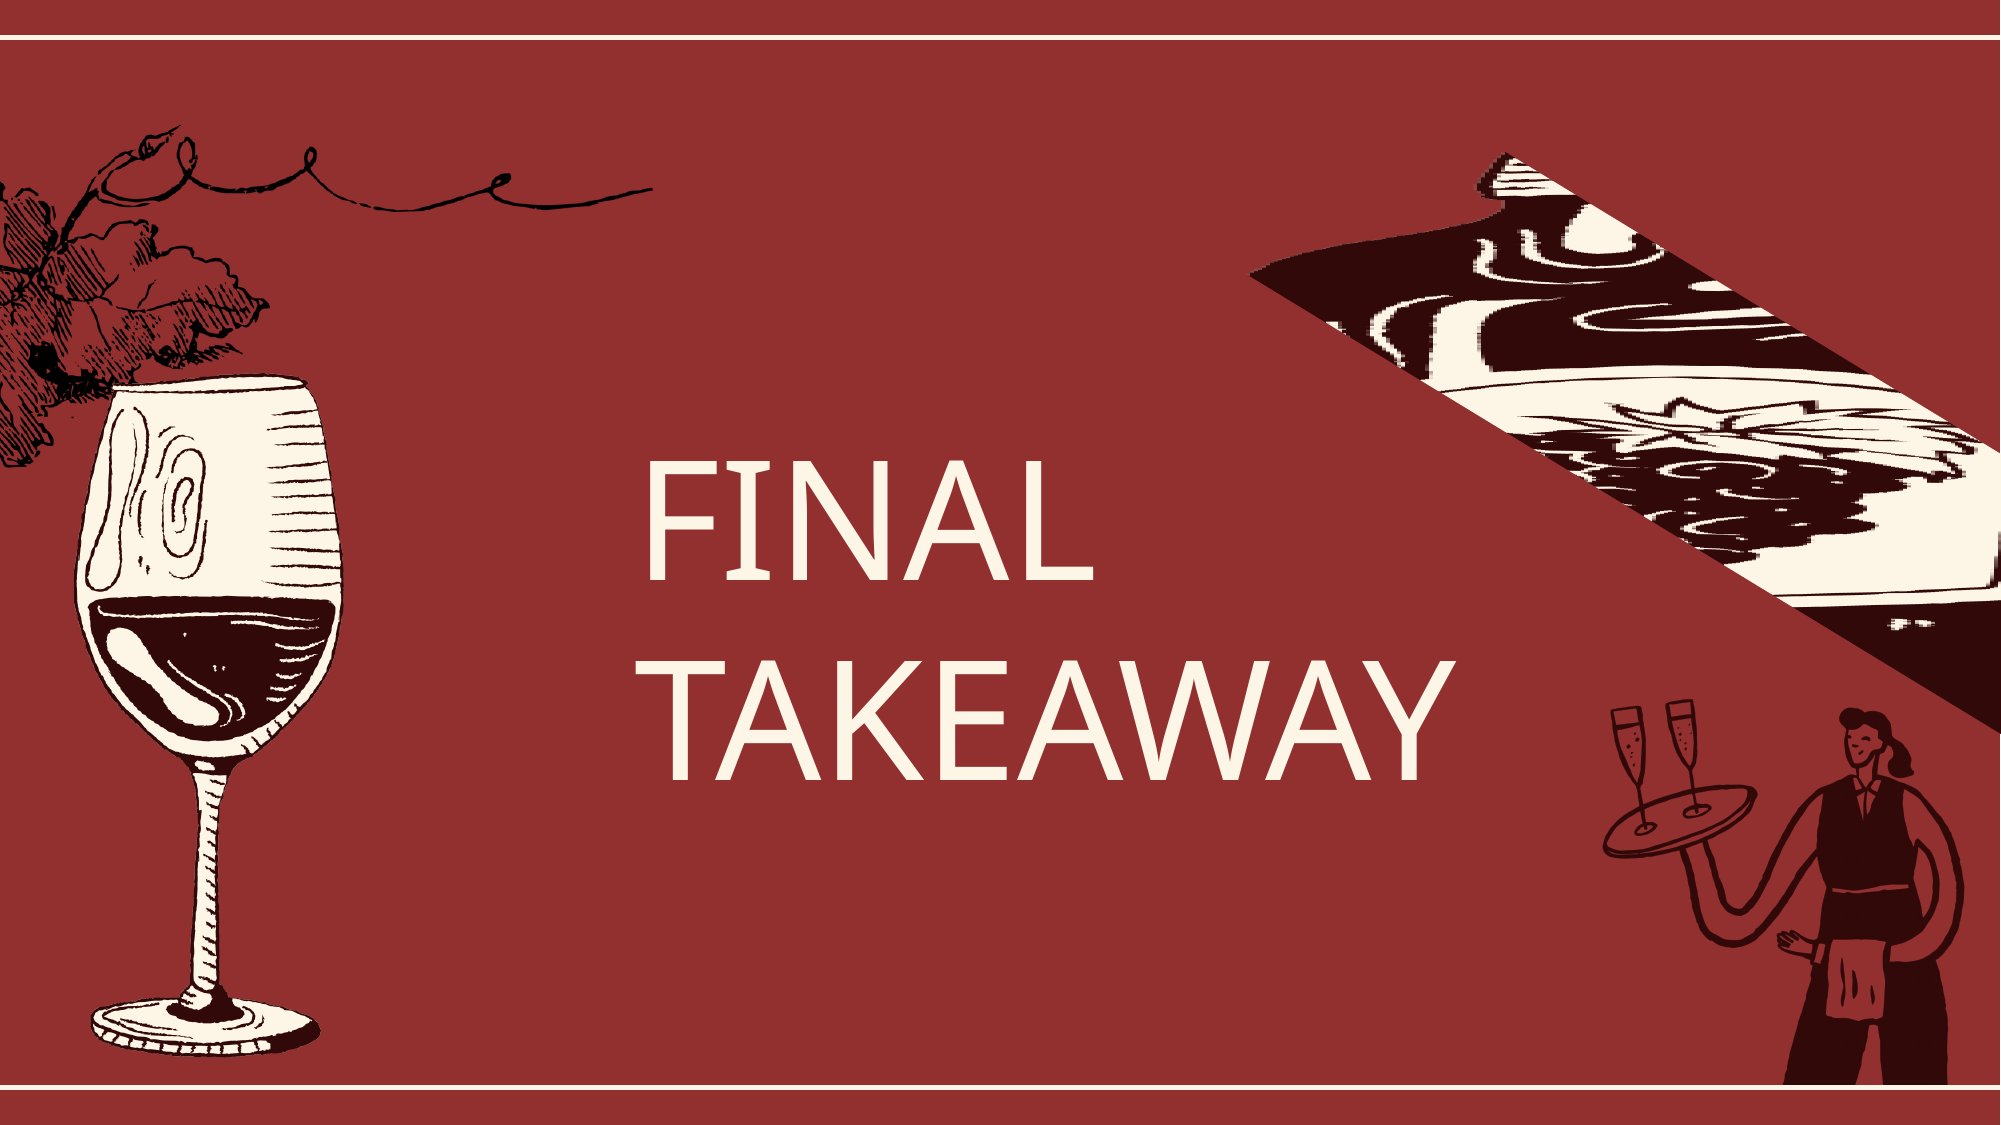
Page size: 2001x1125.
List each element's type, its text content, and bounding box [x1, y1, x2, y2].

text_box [0, 1084, 2000, 1090]
text_box [1207, 52, 1923, 406]
text_box [0, 119, 653, 515]
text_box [0, 34, 2000, 41]
text_box [73, 372, 344, 1058]
text_box FINAL TAKEAWAY [619, 406, 1945, 822]
text_box [1945, 419, 2000, 734]
text_box [1602, 701, 1965, 1081]
